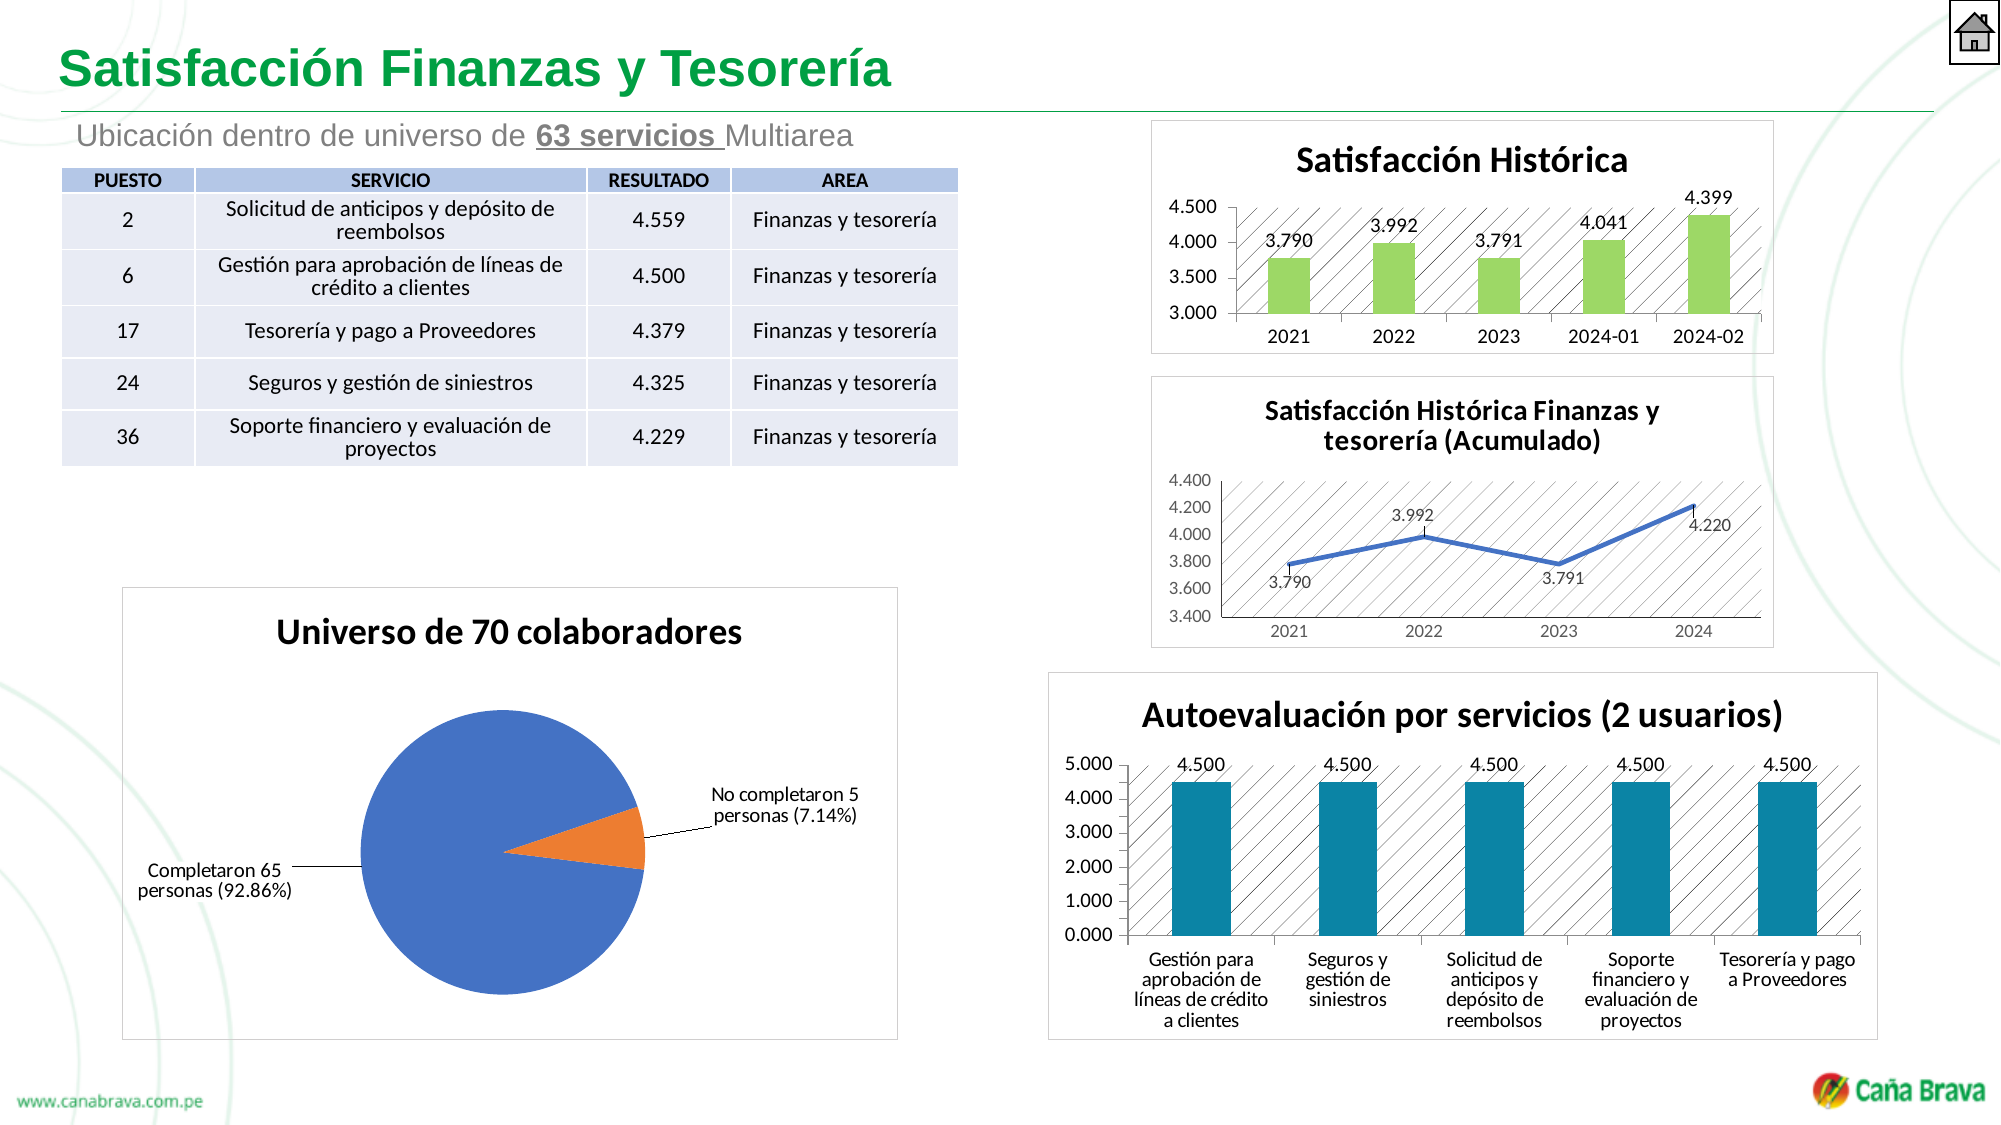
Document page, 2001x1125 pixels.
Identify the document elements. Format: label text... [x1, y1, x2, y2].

table_header RESULTADO [588, 168, 730, 192]
table_header AREA [732, 168, 958, 192]
table_cell Finanzas y tesorería [732, 411, 958, 466]
table_cell Finanzas y tesorería [732, 359, 958, 409]
table_cell 4.500 [588, 250, 730, 305]
picture [0, 0, 2001, 1125]
table_cell 4.559 [588, 194, 730, 249]
table_header SERVICIO [196, 168, 586, 192]
table_cell Finanzas y tesorería [732, 250, 958, 305]
table_cell 2 [62, 194, 194, 249]
chart [1151, 119, 1774, 354]
table_cell Finanzas y tesorería [732, 194, 958, 249]
table_cell Tesorería y pago a Proveedores [196, 306, 586, 357]
text_box [1949, 0, 2000, 65]
text_box Ubicación dentro de universo de 63 servicios Multiarea [60, 117, 875, 154]
chart [1048, 672, 1878, 1040]
chart [122, 587, 898, 1040]
table_cell Solicitud de anticipos y depósito de reembolsos [196, 194, 586, 249]
table_cell 17 [62, 306, 194, 357]
text_box Satisfacción Finanzas y Tesorería [44, 36, 1784, 103]
table_header PUESTO [62, 168, 194, 192]
table_cell 6 [62, 250, 194, 305]
table_cell Gestión para aprobación de líneas de crédito a clientes [196, 250, 586, 305]
table_cell Finanzas y tesorería [732, 306, 958, 357]
table_cell 4.379 [588, 306, 730, 357]
table_cell Seguros y gestión de siniestros [196, 359, 586, 409]
table_cell 4.325 [588, 359, 730, 409]
table_cell Soporte financiero y evaluación de proyectos [196, 411, 586, 466]
chart [1151, 376, 1774, 648]
table_cell 36 [62, 411, 194, 466]
table_cell 4.229 [588, 411, 730, 466]
table_cell 24 [62, 359, 194, 409]
